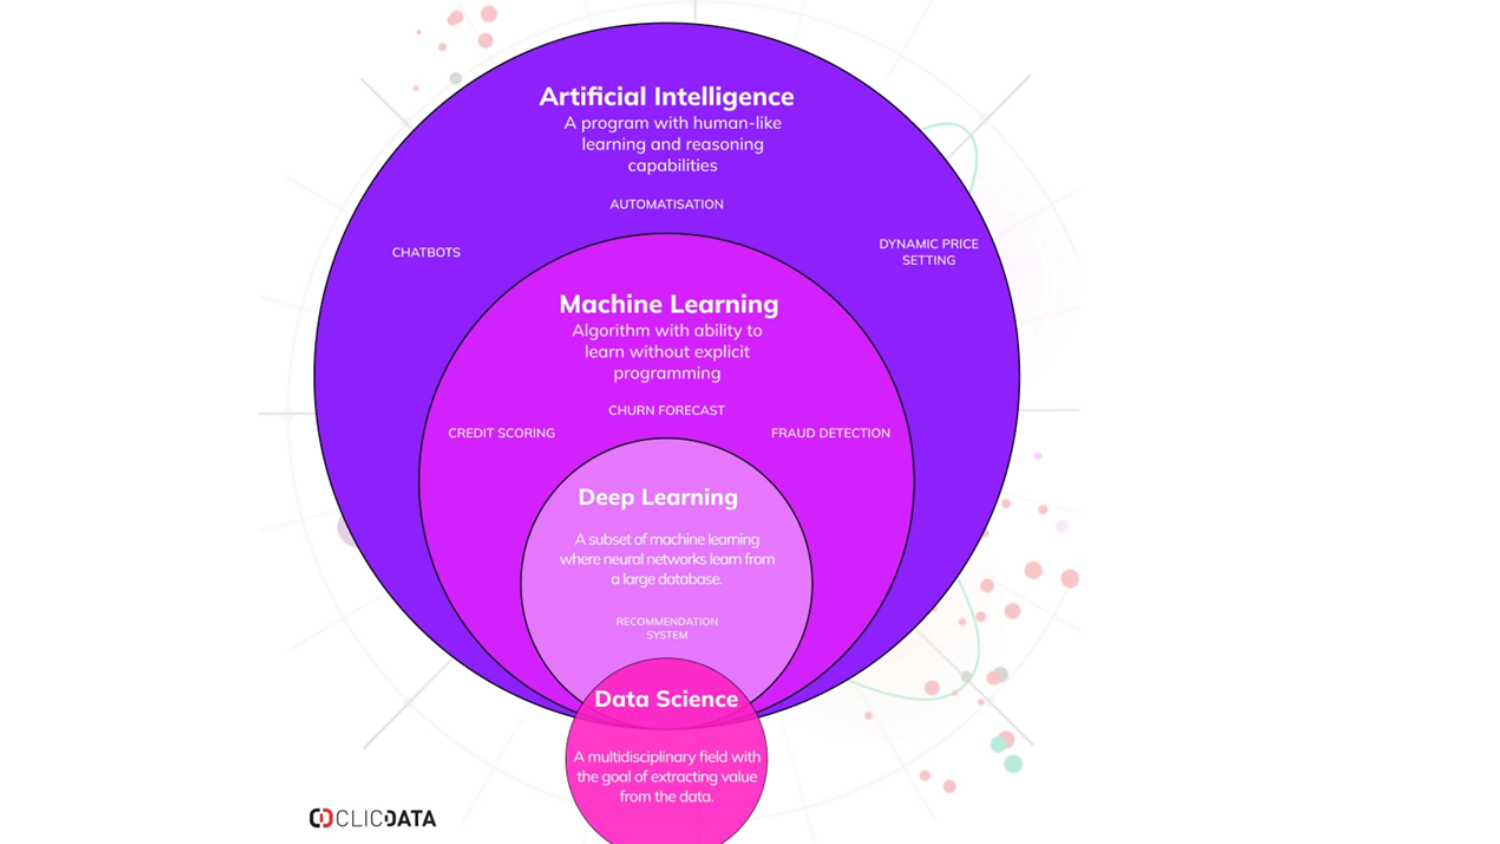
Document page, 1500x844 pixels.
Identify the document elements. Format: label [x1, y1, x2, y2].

picture [258, 0, 1242, 844]
